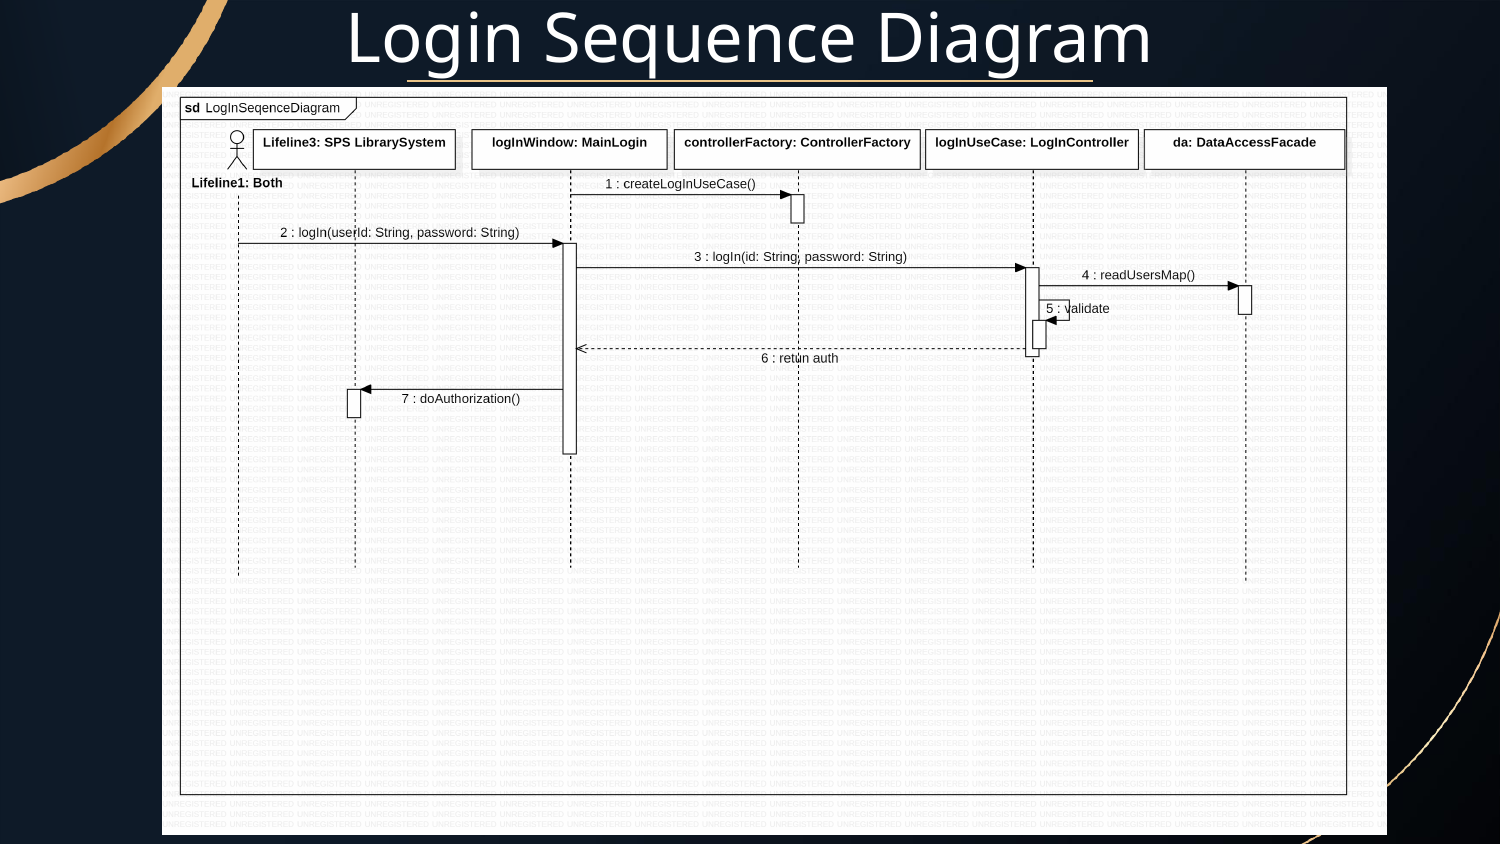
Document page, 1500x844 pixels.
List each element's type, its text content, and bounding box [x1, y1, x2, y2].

picture [0, 0, 1500, 844]
title Login Sequence Diagram [116, 0, 1383, 75]
